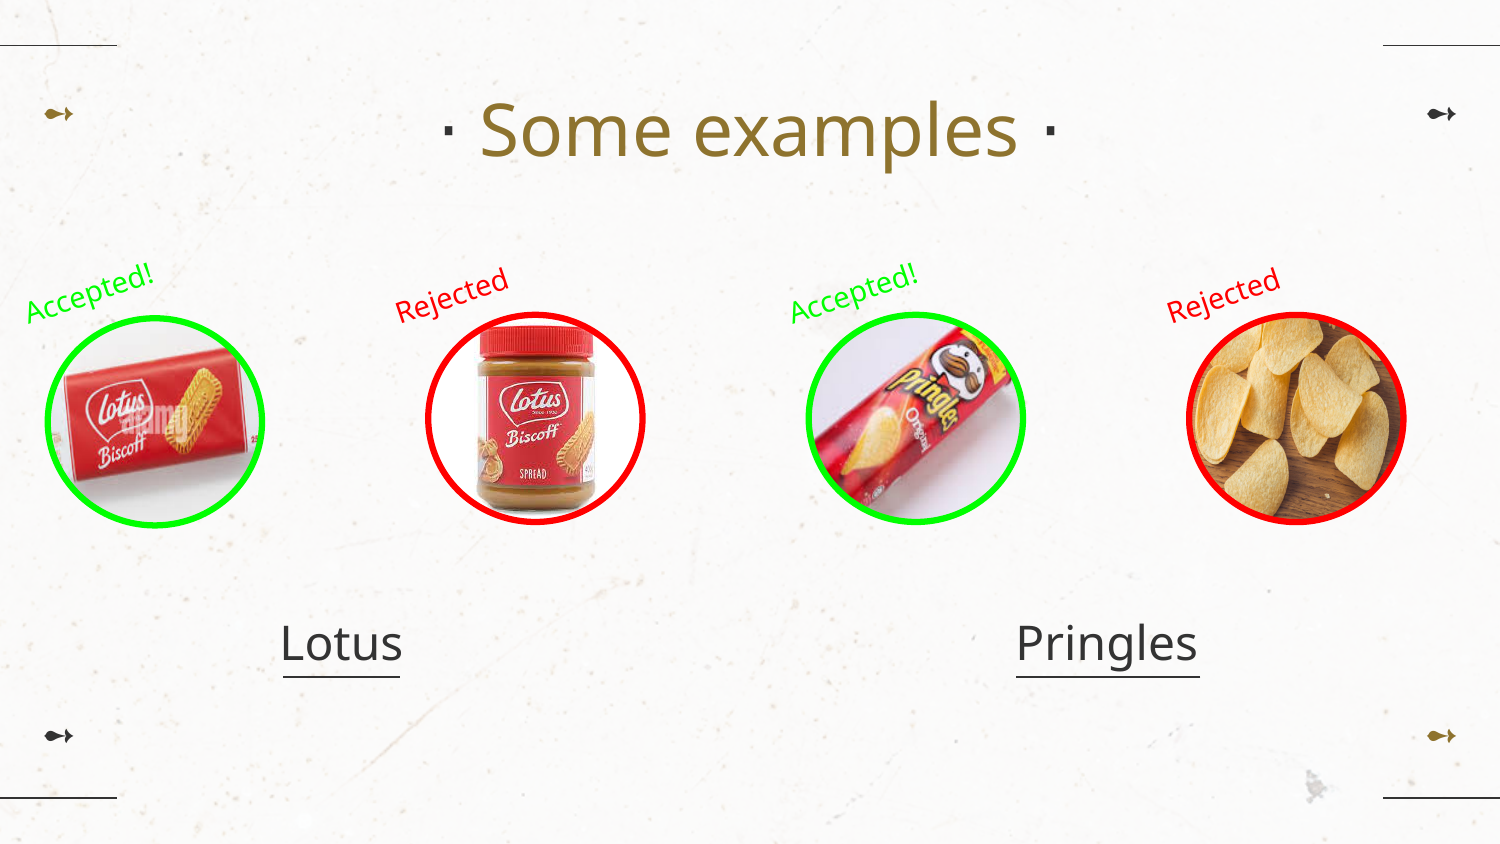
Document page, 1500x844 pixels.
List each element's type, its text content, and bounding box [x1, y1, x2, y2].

text_box Accepted! [0, 226, 204, 350]
title Lotus [202, 604, 481, 678]
picture [1188, 314, 1404, 523]
text_box Rejected [1142, 226, 1347, 350]
title ⋅ Some examples ⋅ [116, 88, 1383, 167]
picture [808, 314, 1024, 523]
picture [47, 317, 263, 526]
picture [427, 314, 643, 523]
text_box Accepted! [764, 226, 968, 350]
title Pringles [967, 604, 1246, 678]
text_box Rejected [371, 226, 575, 350]
